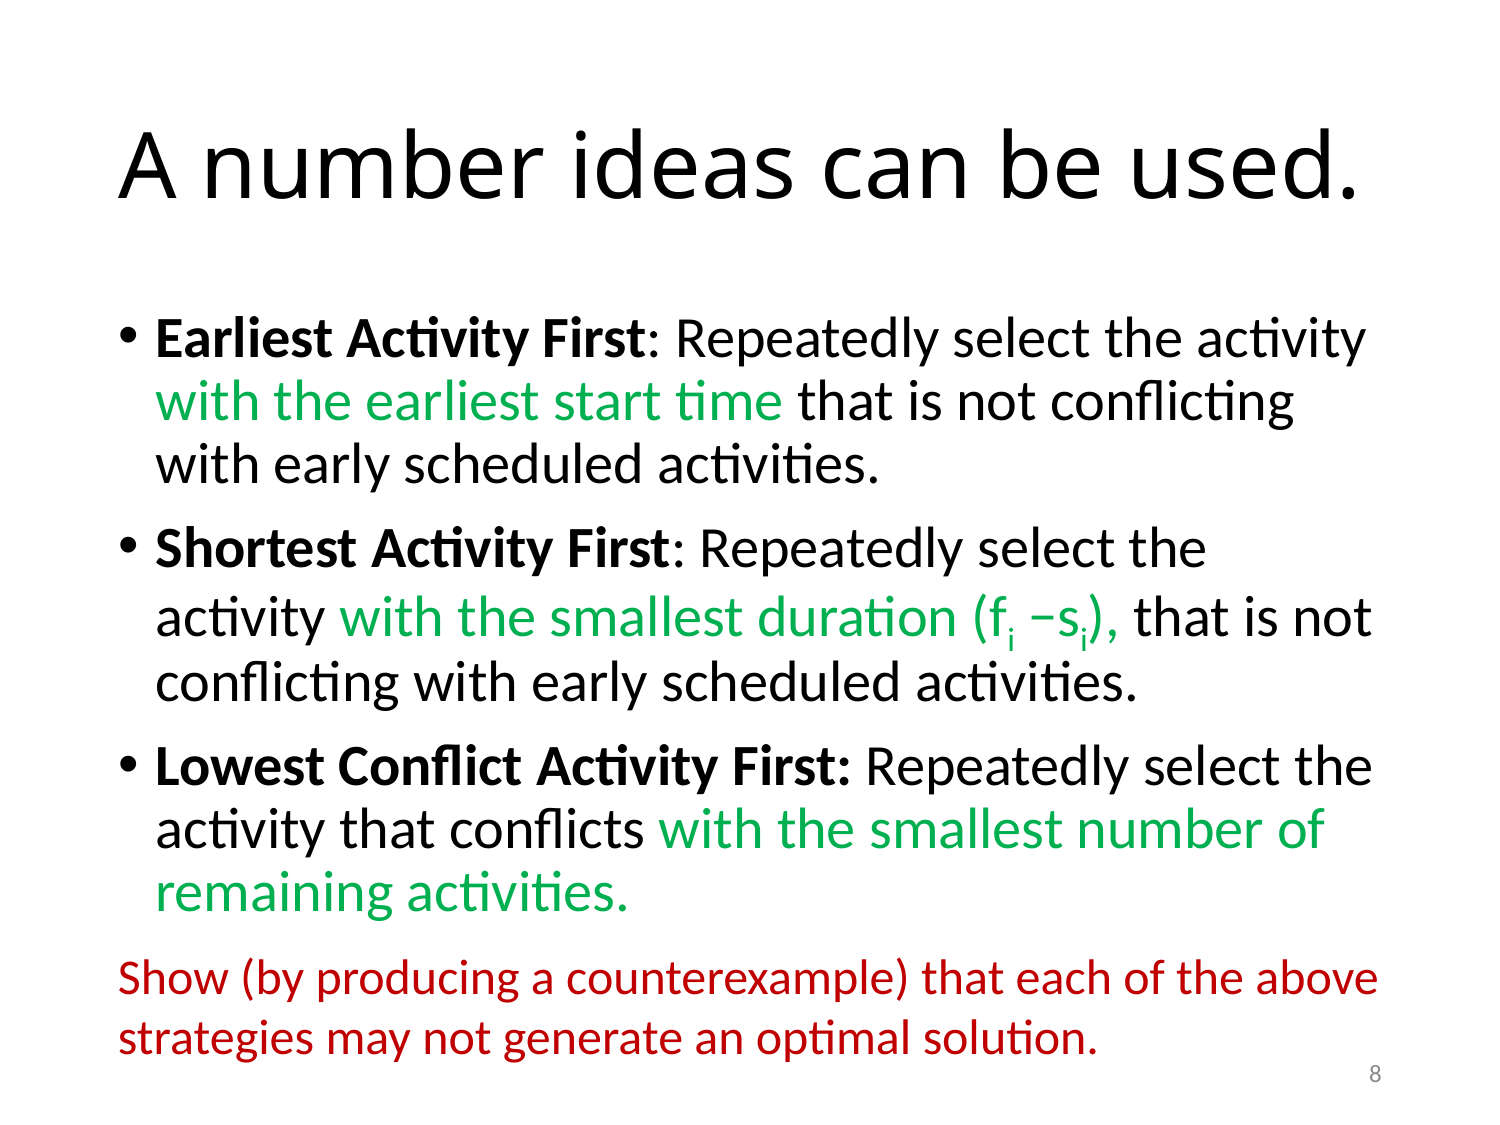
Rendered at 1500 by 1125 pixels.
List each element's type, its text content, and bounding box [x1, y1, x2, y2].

list Earliest Activity First: Repeatedly select the activity with the earliest start time that is not conflicting with early scheduled activities. Shortest Activity First: Repeatedly select the activity with the smallest duration (fi −si), that is not conflicting with early scheduled activities. Lowest Conflict Activity First: Repeatedly select the activity that conflicts with the smallest number of remaining activities. [103, 299, 1397, 936]
text_box Show (by producing a counterexample) that each of the above strategies may not generate an optimal solution. [103, 936, 1473, 1072]
slide_number 8 [1059, 1072, 1397, 1103]
title A number ideas can be used. [103, 59, 1397, 278]
